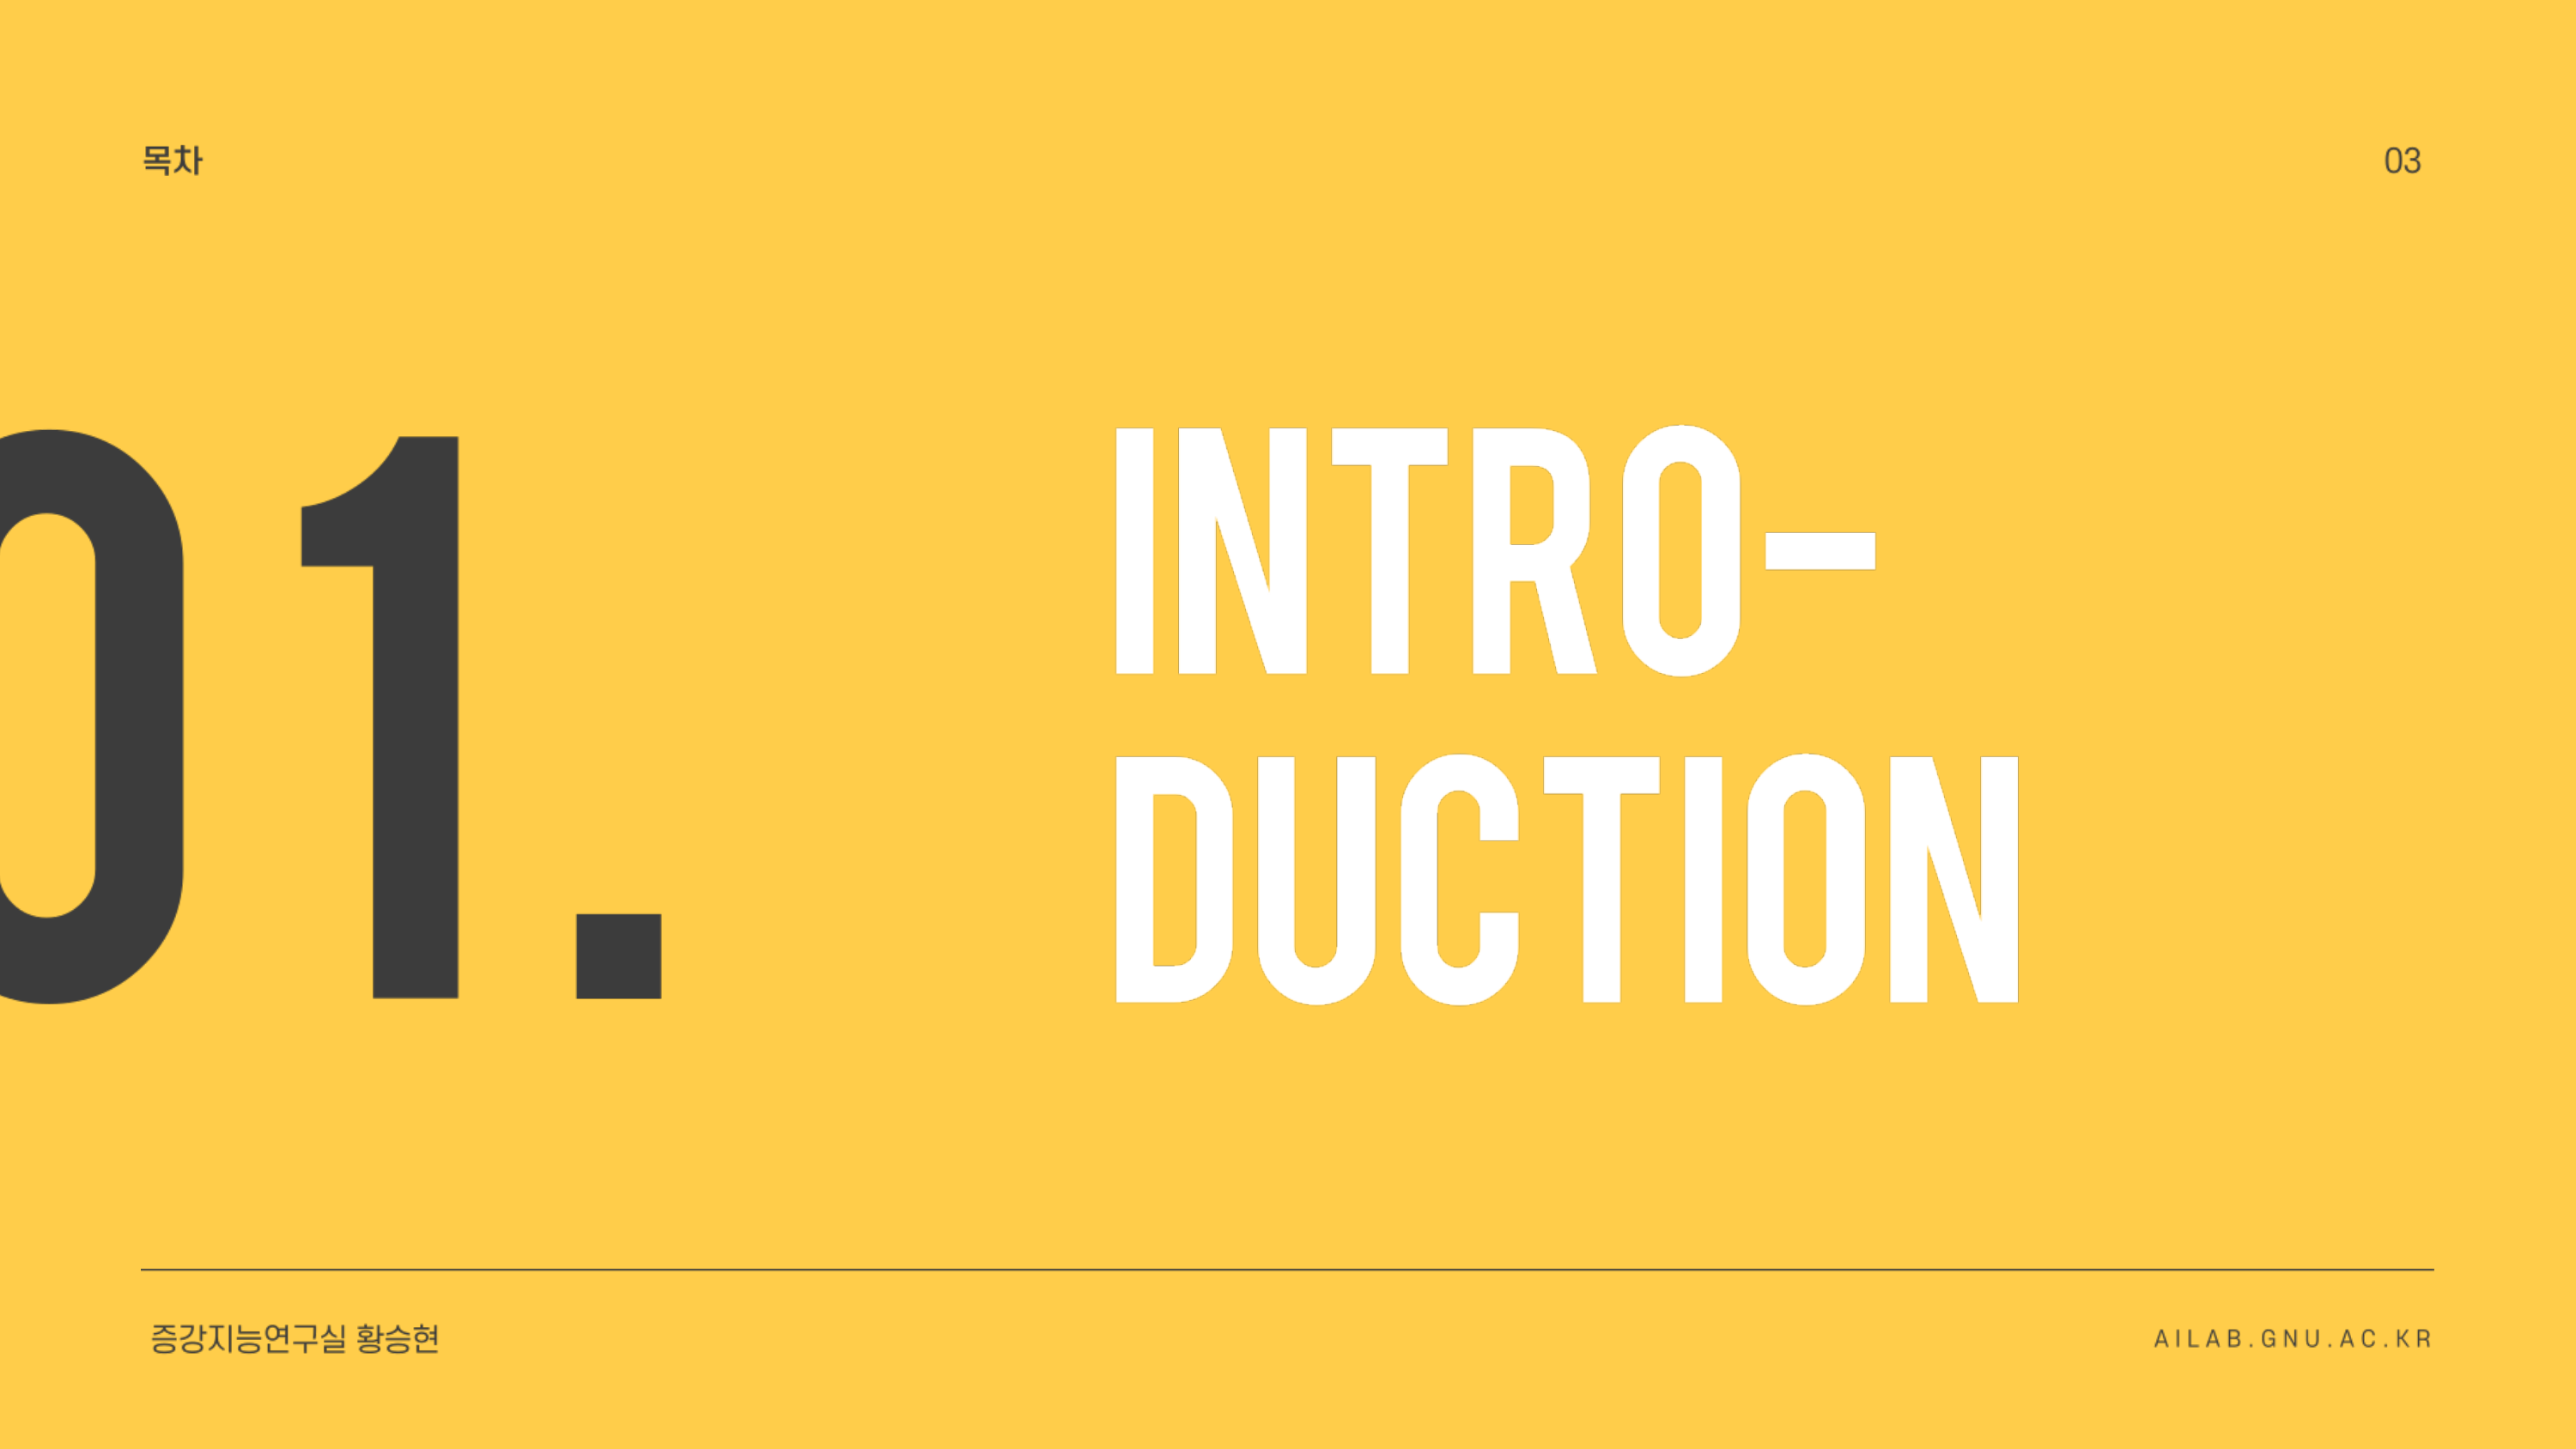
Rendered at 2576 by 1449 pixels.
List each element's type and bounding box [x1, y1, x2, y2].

picture [1061, 298, 2177, 1131]
picture [1926, 1320, 2449, 1367]
picture [2379, 132, 2437, 201]
picture [0, 134, 962, 1293]
picture [146, 1314, 454, 1369]
